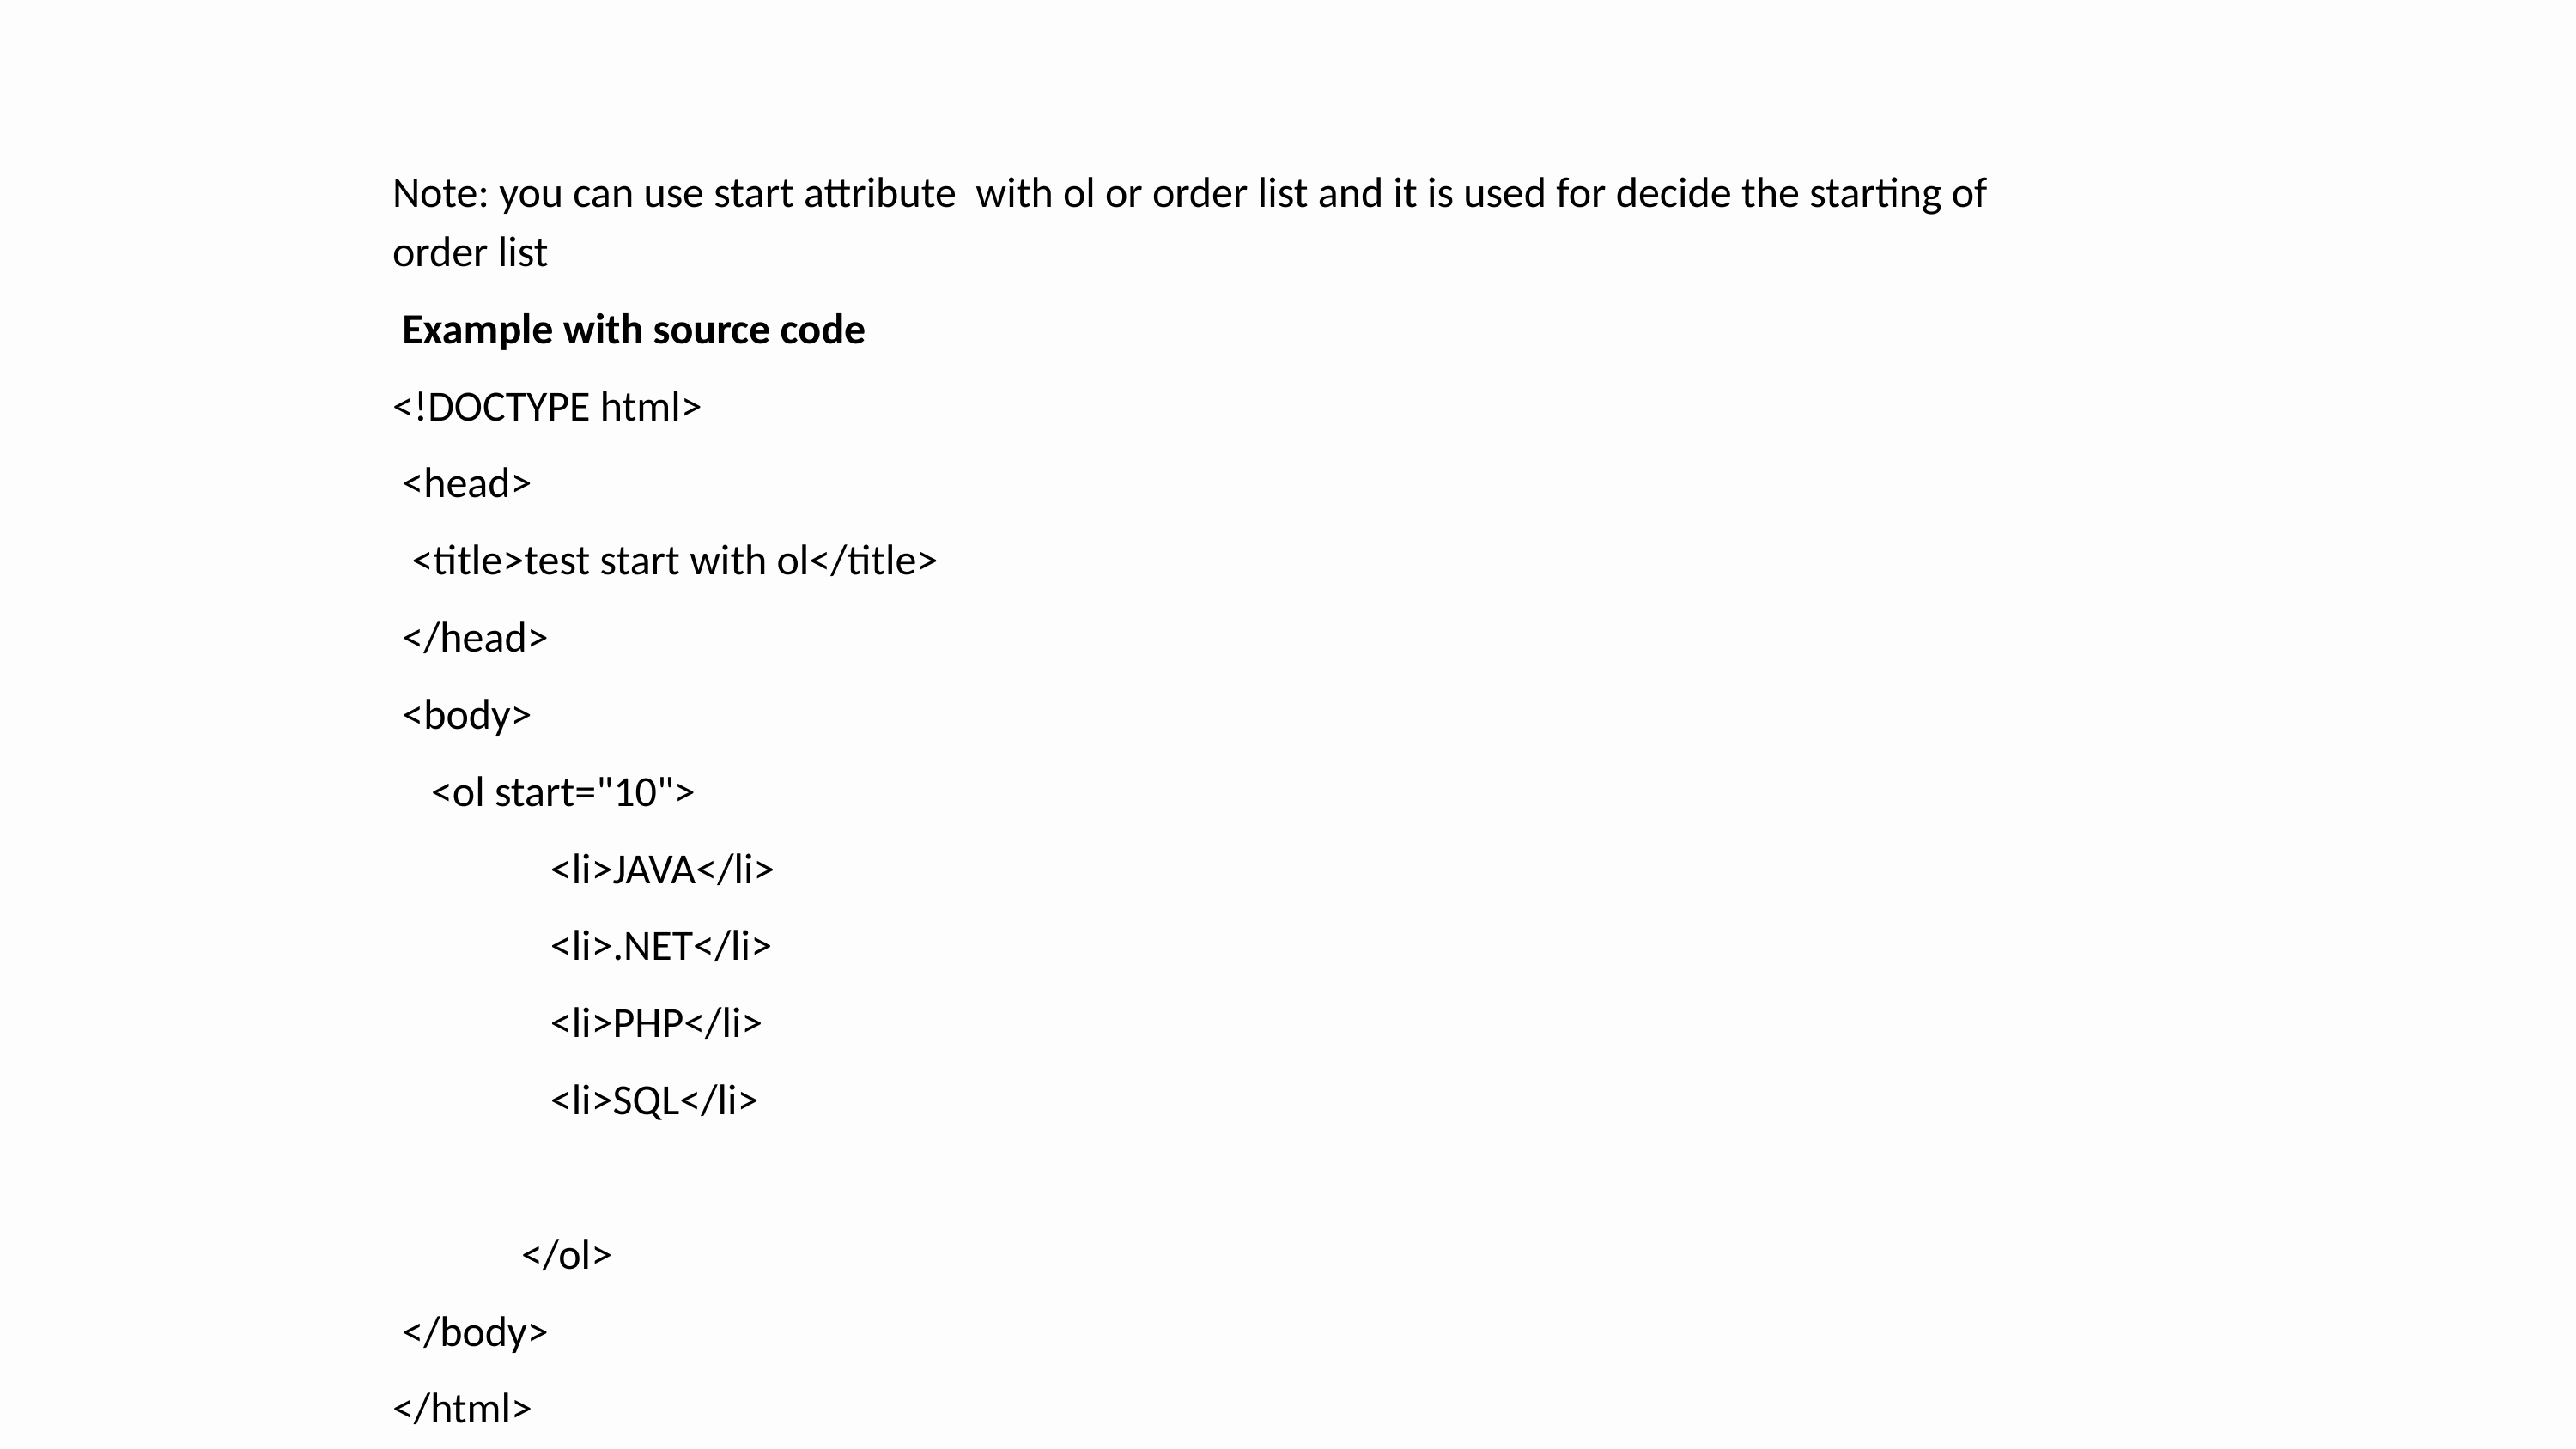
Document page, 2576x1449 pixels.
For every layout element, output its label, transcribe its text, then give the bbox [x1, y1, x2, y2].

text_box Note: you can use start attribute with ol or order list and it is used for decide the starting of order list Example with source code <!DOCTYPE html> <head> <title>test start with ol</title> </head> <body> <ol start="10"> <li>JAVA</li> <li>.NET</li> <li>PHP</li> <li>SQL</li> </ol> </body> </html> [380, 150, 2036, 1439]
